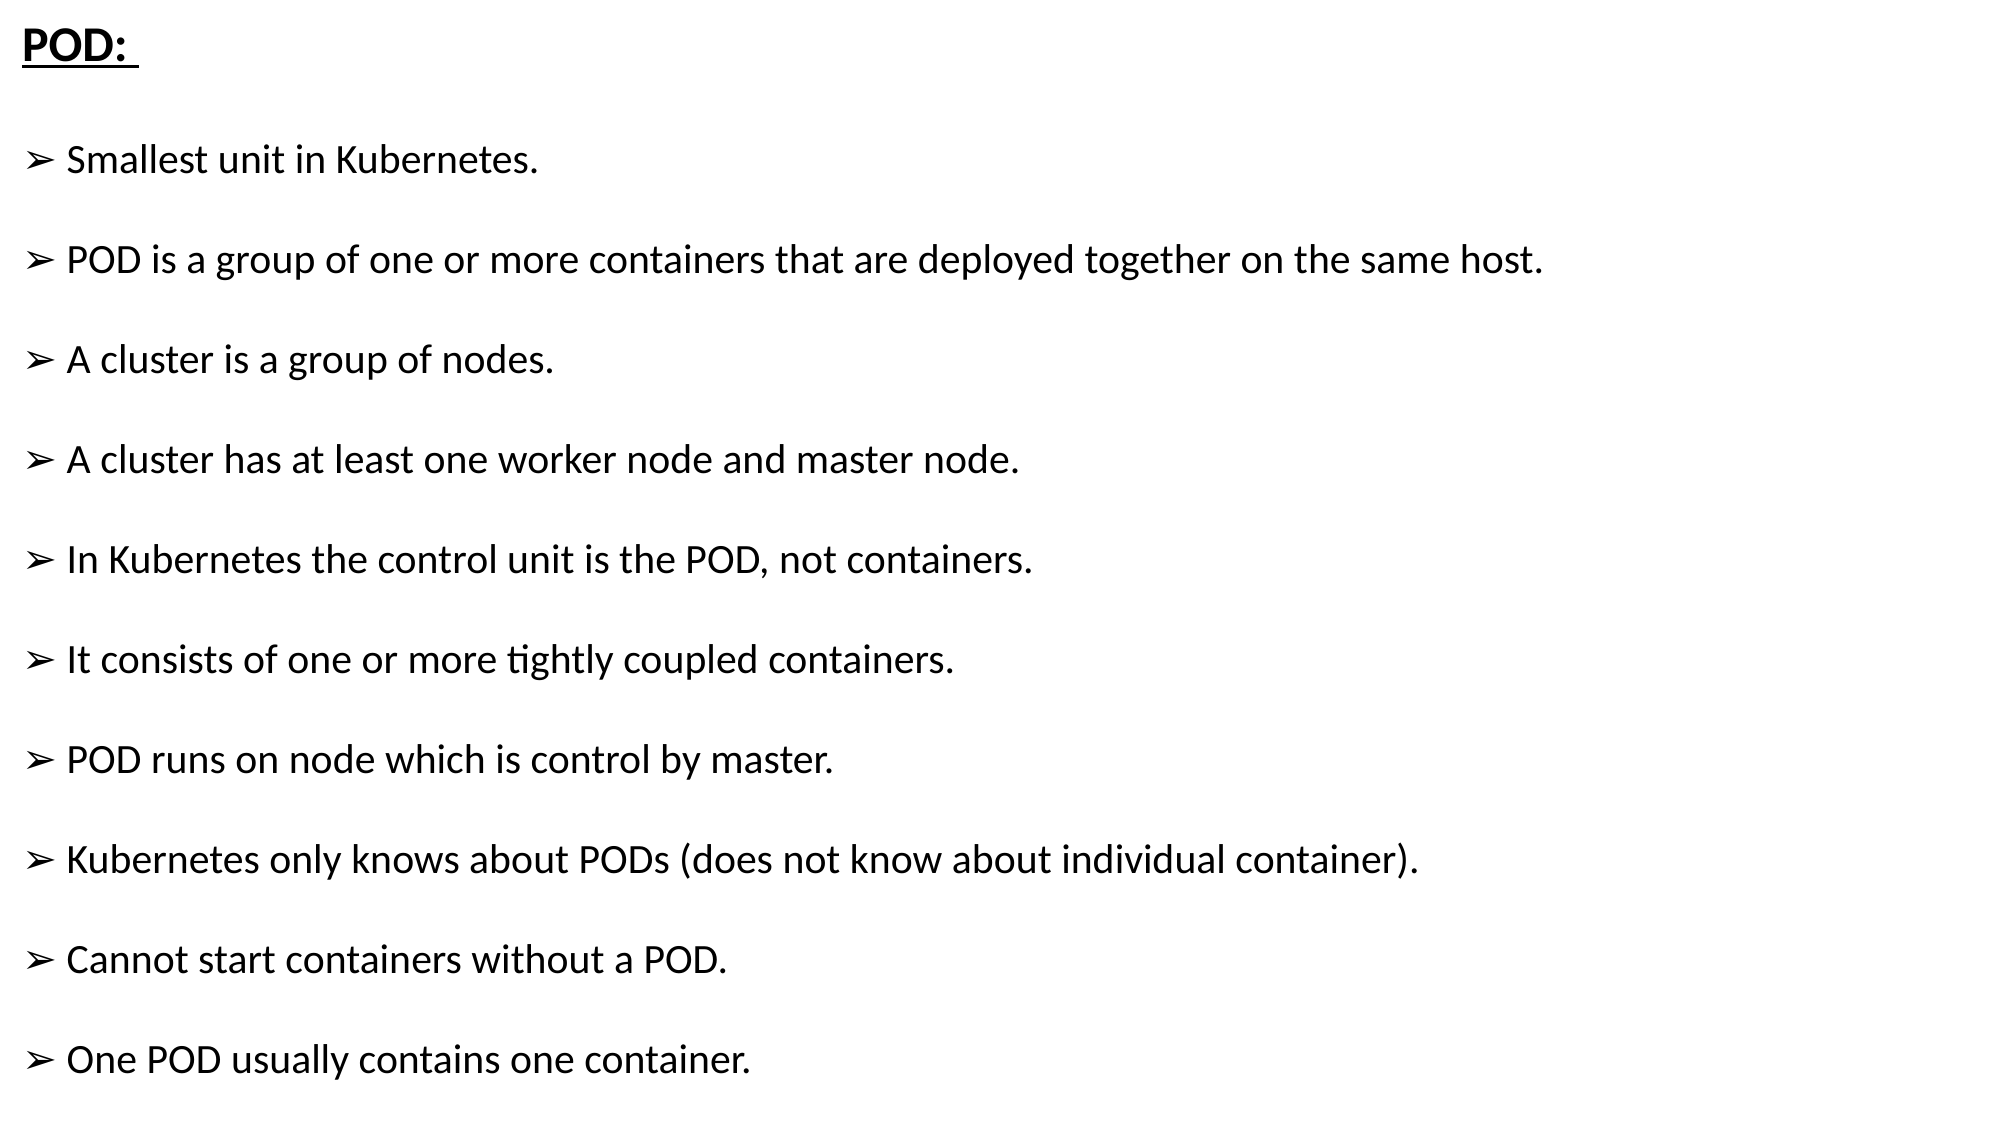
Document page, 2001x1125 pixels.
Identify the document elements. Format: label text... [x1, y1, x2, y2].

text_box POD: ➢ Smallest unit in Kubernetes. ➢ POD is a group of one or more containers that are deployed together on the same host. ➢ A cluster is a group of nodes. ➢ A cluster has at least one worker node and master node. ➢ In Kubernetes the control unit is the POD, not containers. ➢ It consists of one or more tightly coupled containers. ➢ POD runs on node which is control by master. ➢ Kubernetes only knows about PODs (does not know about individual container). ➢ Cannot start containers without a POD. ➢ One POD usually contains one container. [7, 4, 1982, 1090]
